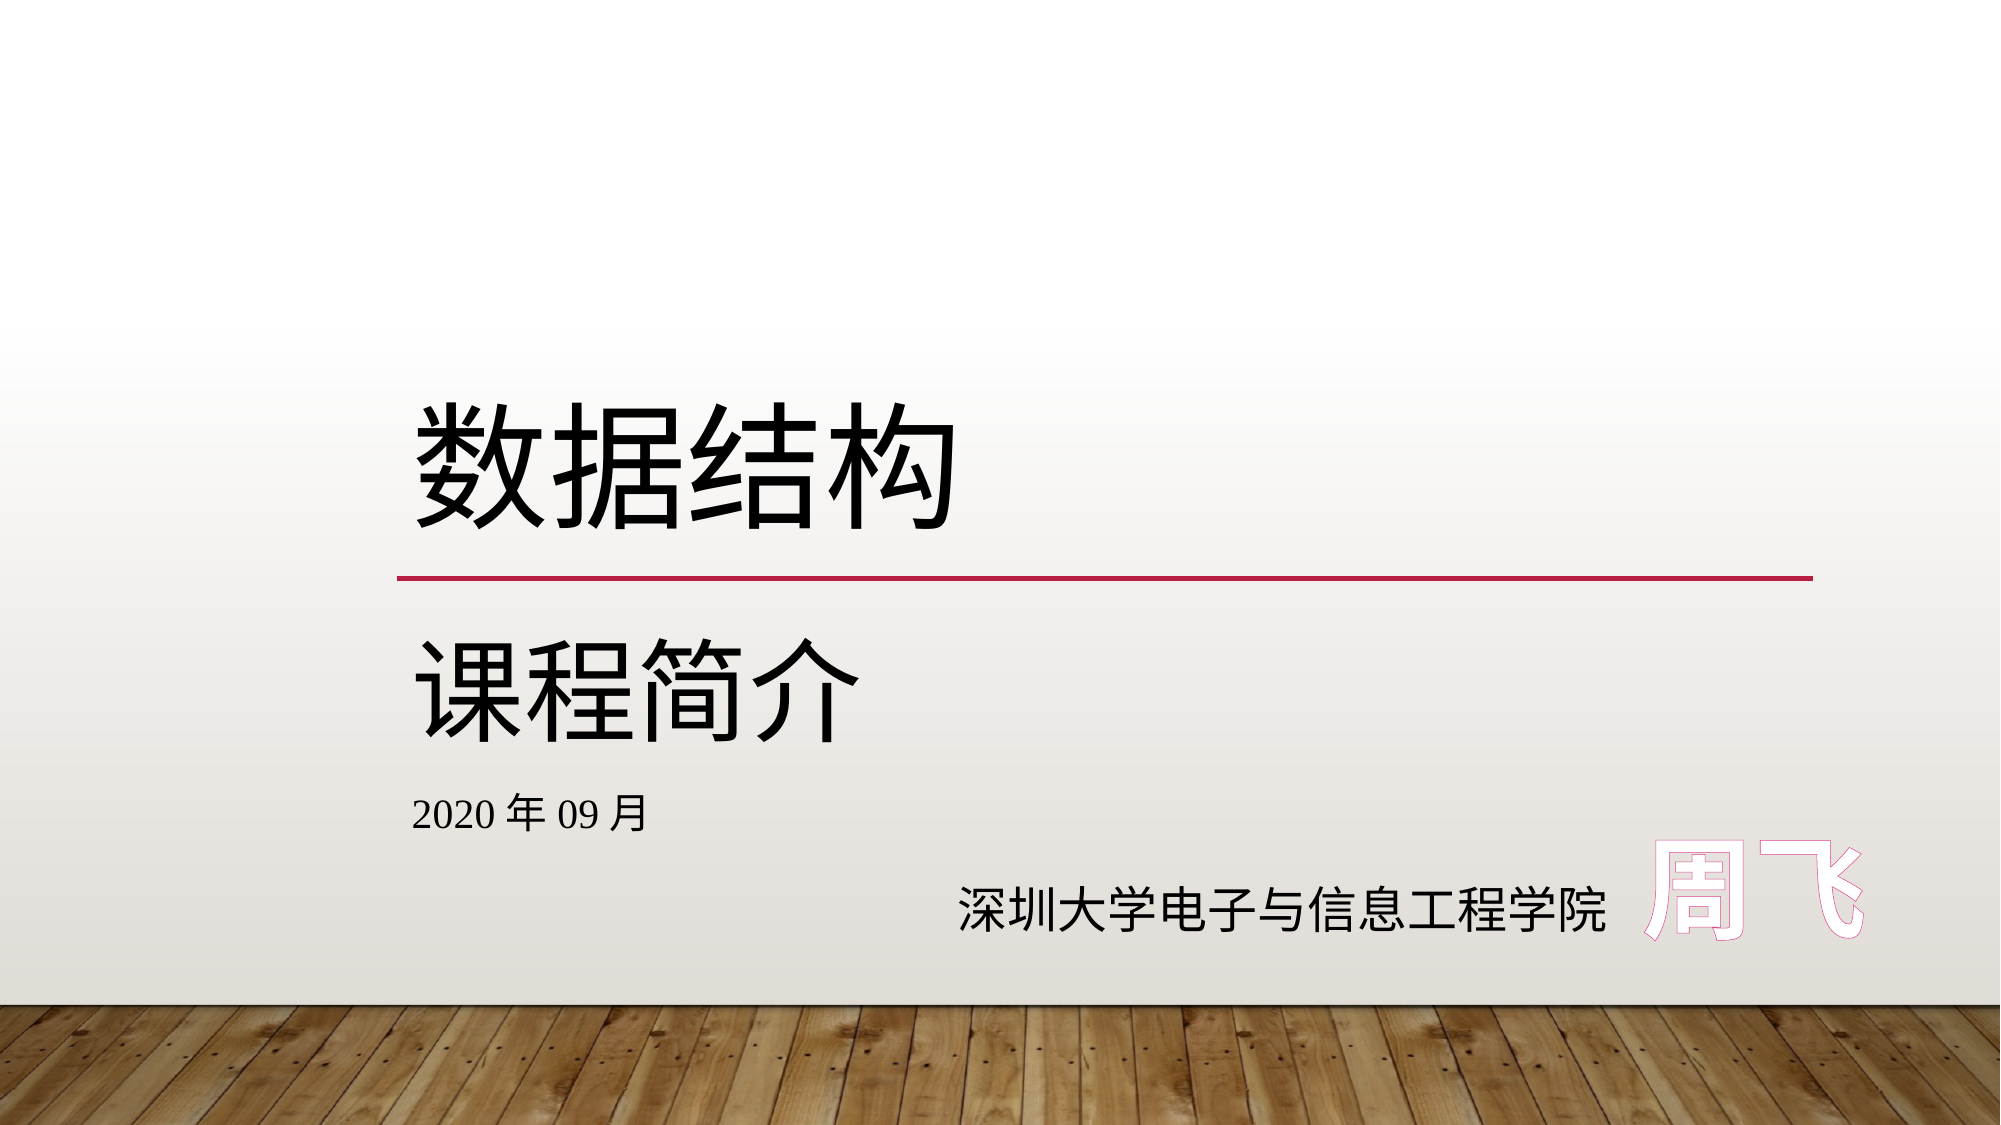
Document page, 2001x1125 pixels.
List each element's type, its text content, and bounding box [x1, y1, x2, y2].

text_box 深圳大学电子与信息工程学院 [942, 870, 1622, 946]
text_box 周飞 [1626, 810, 1882, 961]
subtitle 课程简介 2020年09月 [396, 579, 1814, 856]
title 数据结构 [396, 131, 1814, 549]
picture [0, 1005, 2000, 1125]
